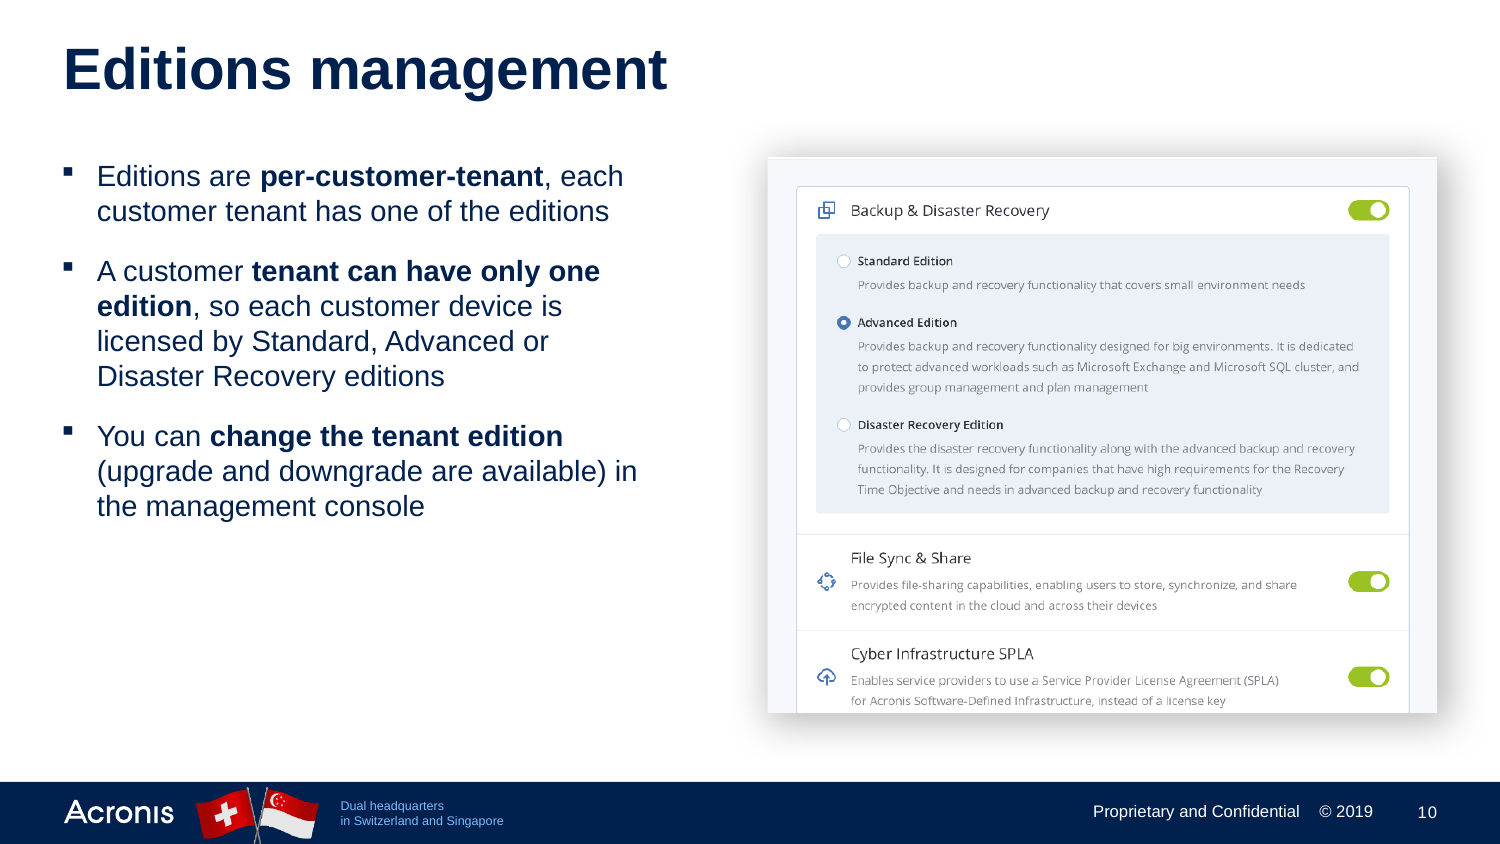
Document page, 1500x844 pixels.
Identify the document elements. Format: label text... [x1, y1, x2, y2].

picture [195, 787, 319, 844]
list Editions are per-customer-tenant, each customer tenant has one of the editions A customer tenant can have only one edition, so each customer device is licensed by Standard, Advanced or Disaster Recovery editions You can change the tenant edition (upgrade and downgrade are available) in the management console [61, 157, 662, 713]
picture [767, 157, 1437, 713]
title Editions management [63, 38, 733, 156]
